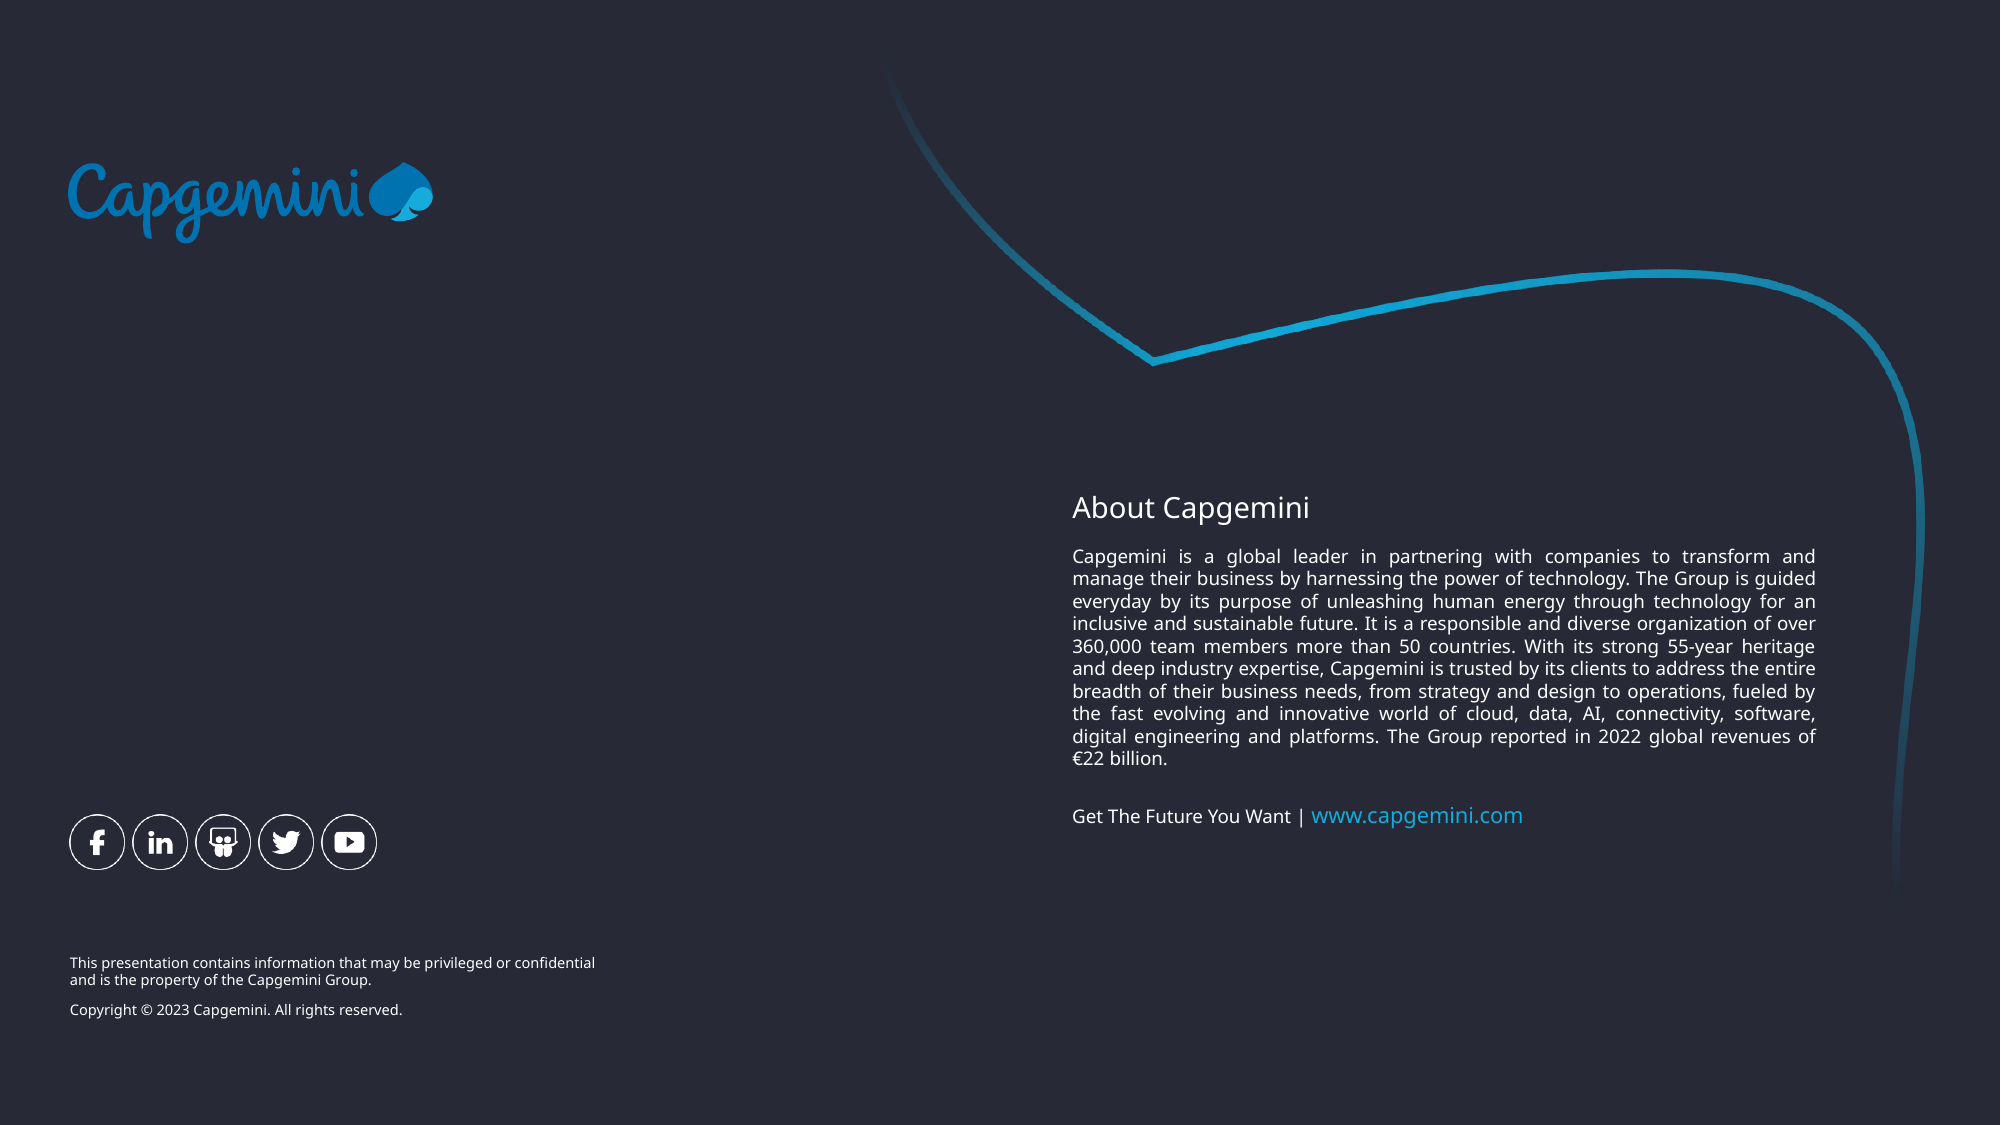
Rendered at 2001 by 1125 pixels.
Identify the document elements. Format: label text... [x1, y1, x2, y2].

title About Capgemini [1071, 481, 1437, 543]
picture [654, 0, 2001, 1047]
picture [321, 814, 377, 870]
text_box Capgemini is a global leader in partnering with companies to transform and manage their business by harnessing the power of technology. The Group is guided everyday by its purpose of unleashing human energy through technology for an inclusive and sustainable future. It is a responsible and diverse organization of over 360,000 team members more than 50 countries. With its strong 55-year heritage and deep industry expertise, Capgemini is trusted by its clients to address the entire breadth of their business needs, from strategy and design to operations, fueled by the fast evolving and innovative world of cloud, data, AI, connectivity, software, digital engineering and platforms. The Group reported in 2022 global revenues of €22 billion. [1071, 543, 1816, 790]
picture [195, 814, 251, 870]
picture [258, 814, 314, 870]
picture [132, 814, 188, 870]
picture [69, 814, 125, 870]
text_box Get The Future You Want | www.capgemini.com [1071, 802, 1786, 871]
